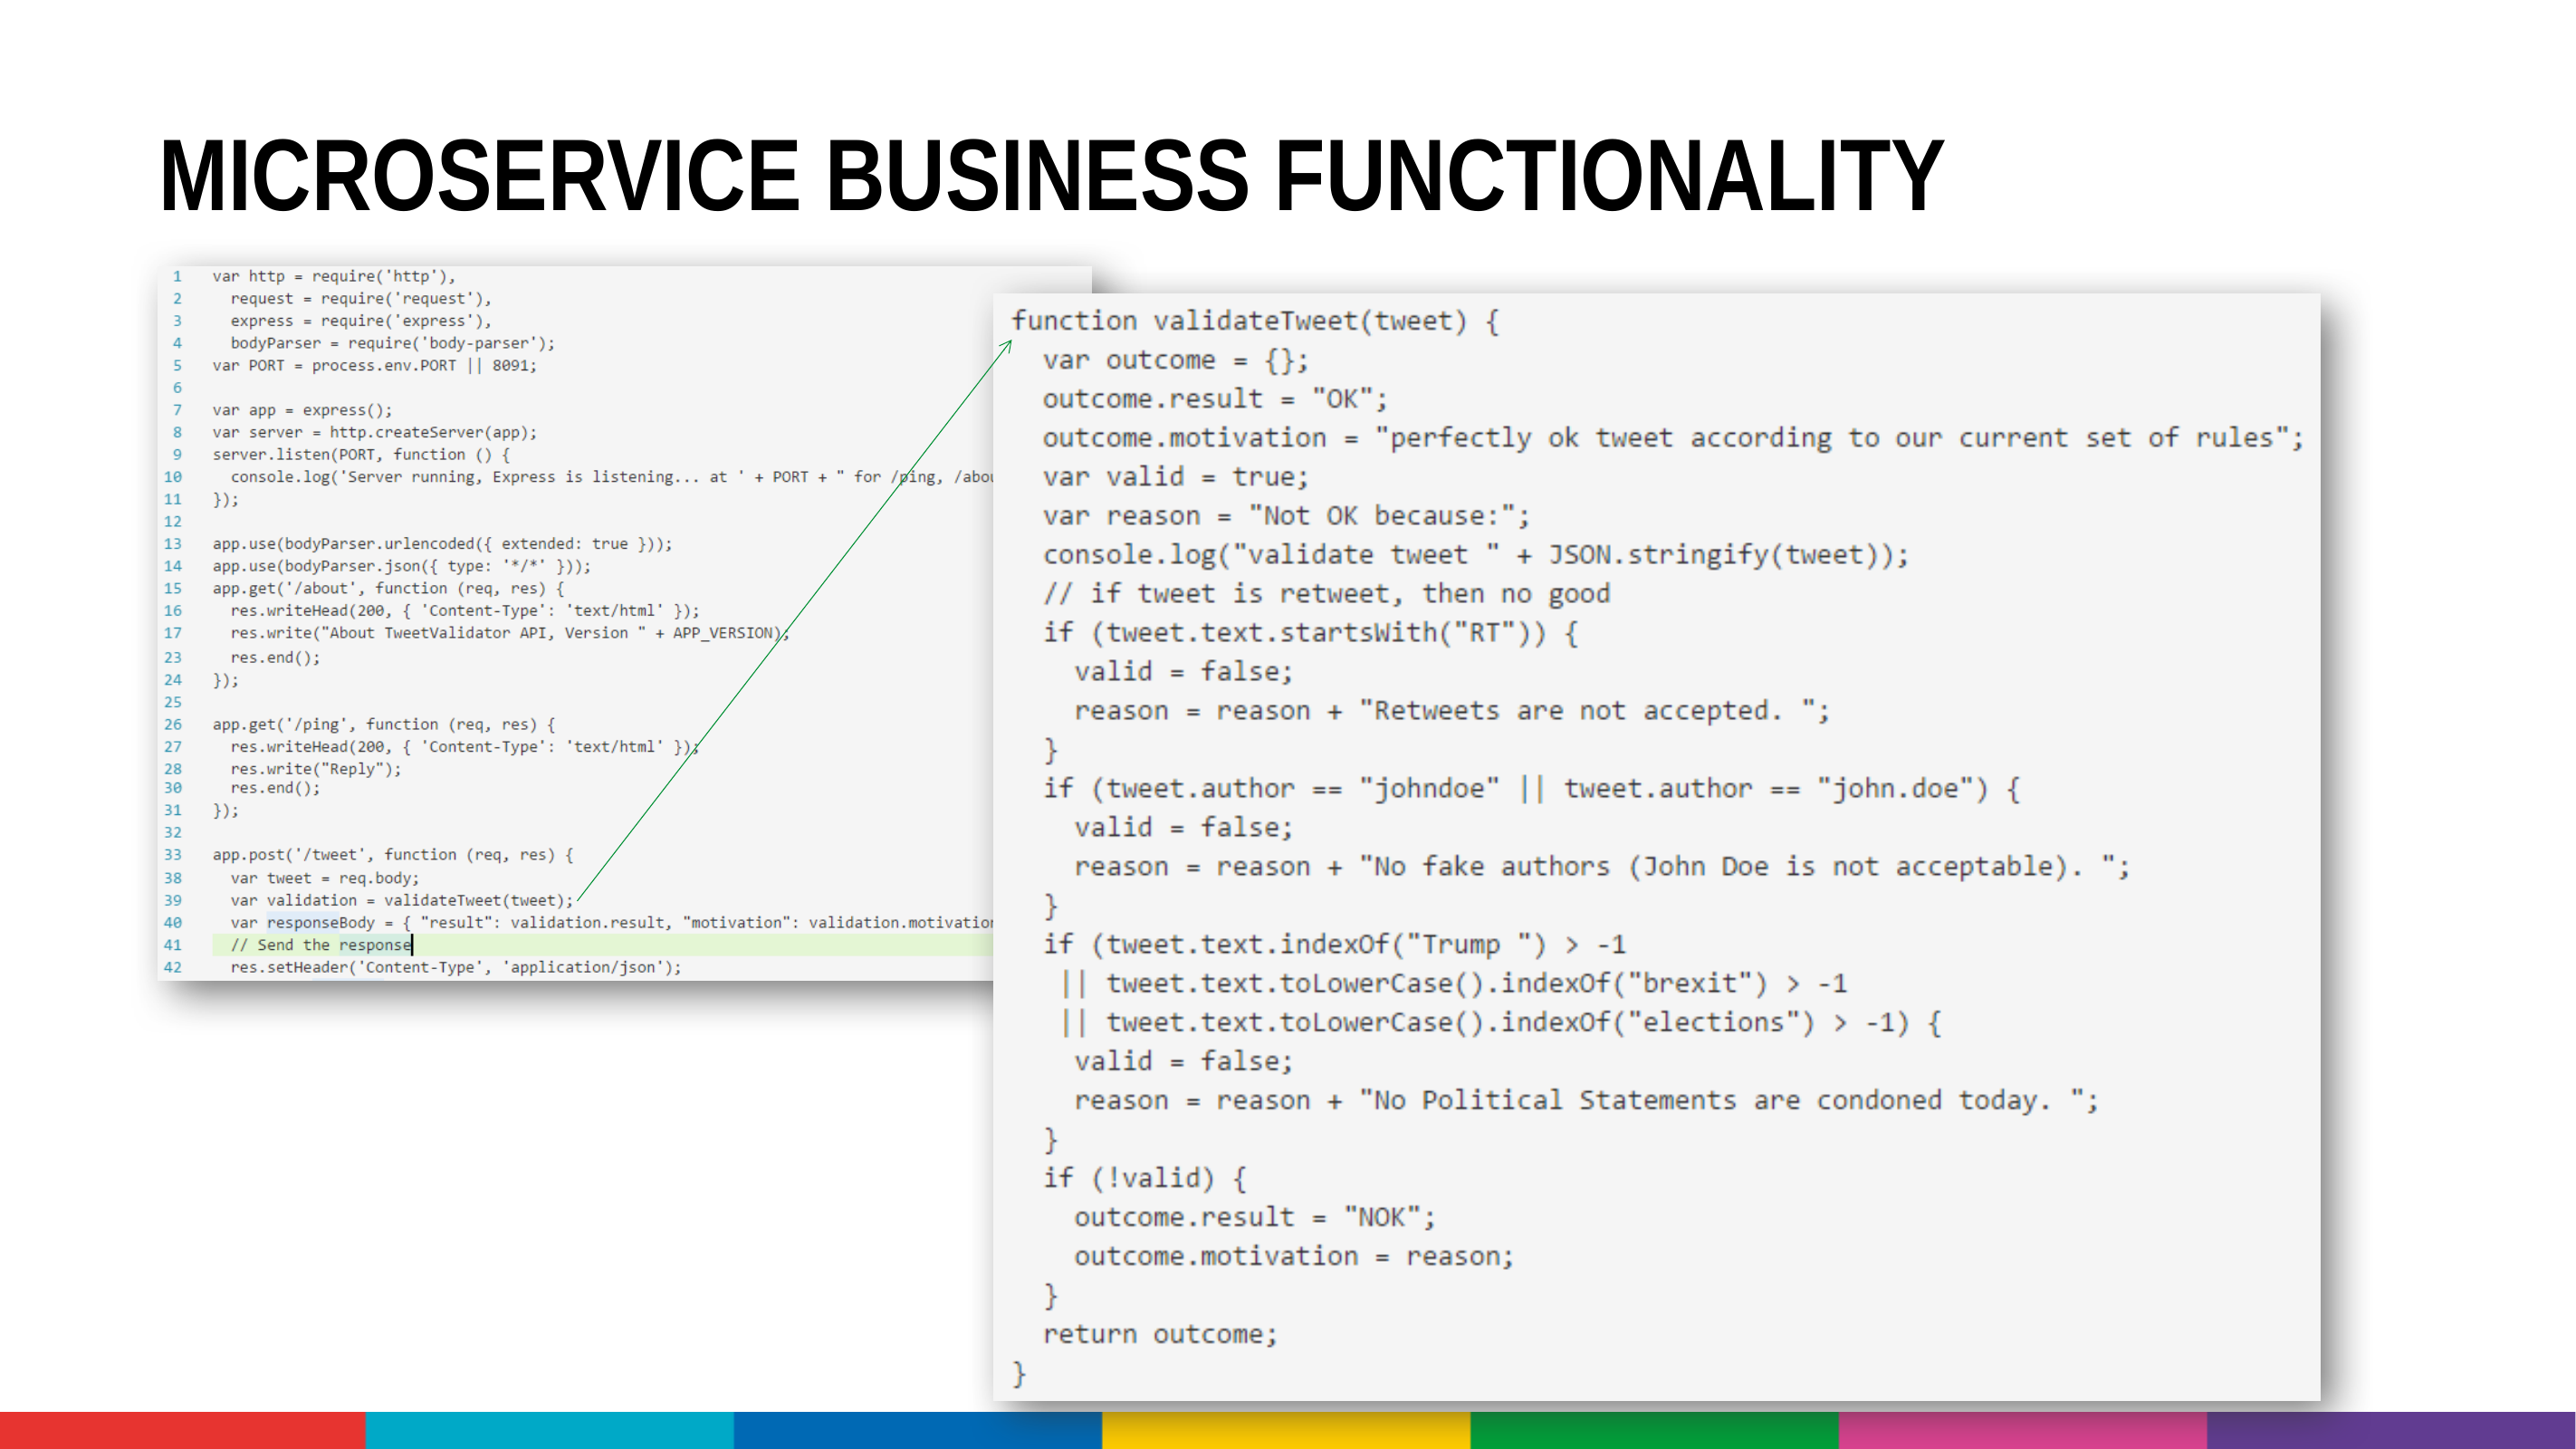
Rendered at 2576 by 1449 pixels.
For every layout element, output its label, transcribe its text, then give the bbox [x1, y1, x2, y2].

picture [735, 1412, 2576, 1449]
picture [158, 266, 2321, 1401]
title Microservice business functionality [145, 125, 2059, 326]
text_box [1092, 284, 2059, 292]
picture [0, 1412, 733, 1449]
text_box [577, 339, 1012, 901]
